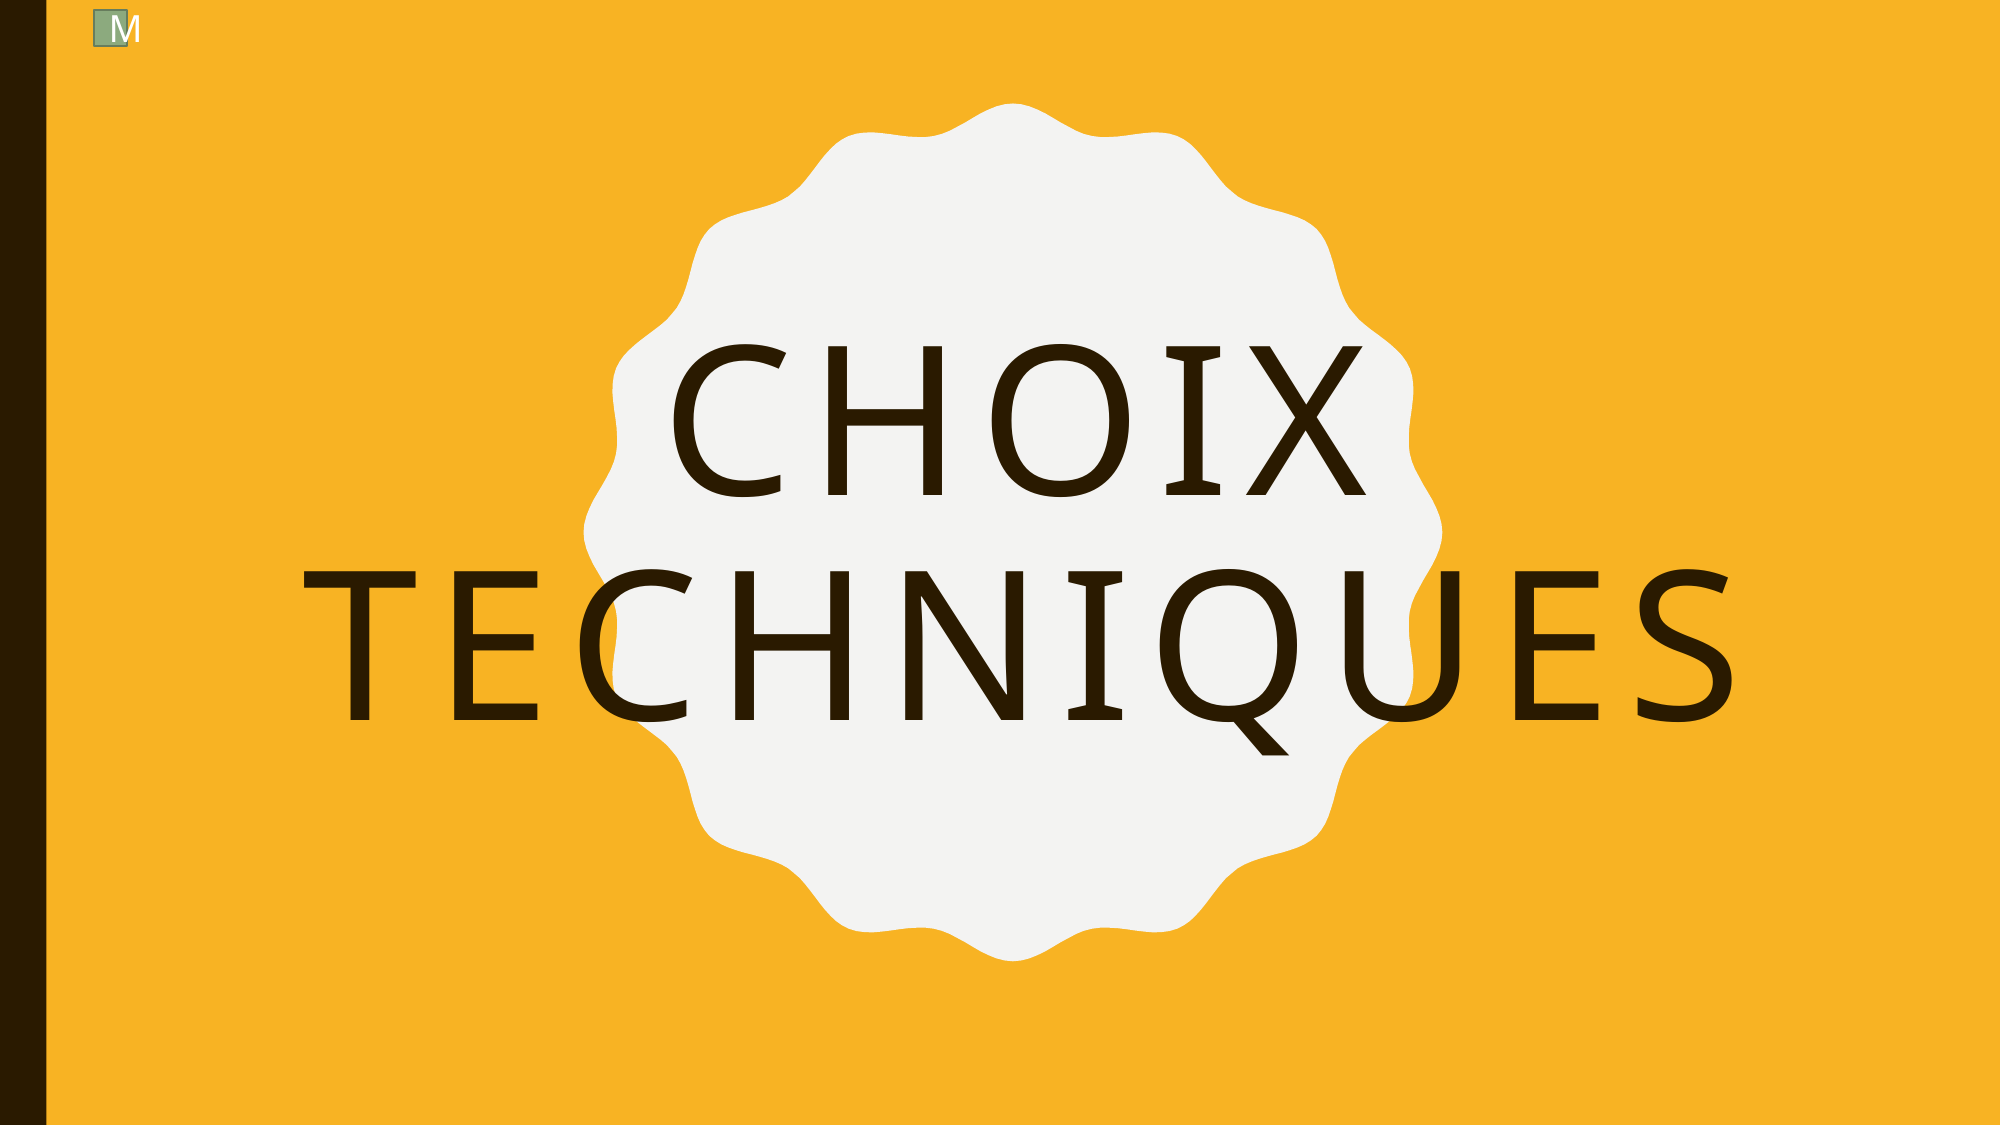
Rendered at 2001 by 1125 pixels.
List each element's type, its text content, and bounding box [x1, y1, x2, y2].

title CHOIX TECHNIQUES [176, 180, 1870, 902]
text_box M [93, 9, 128, 47]
